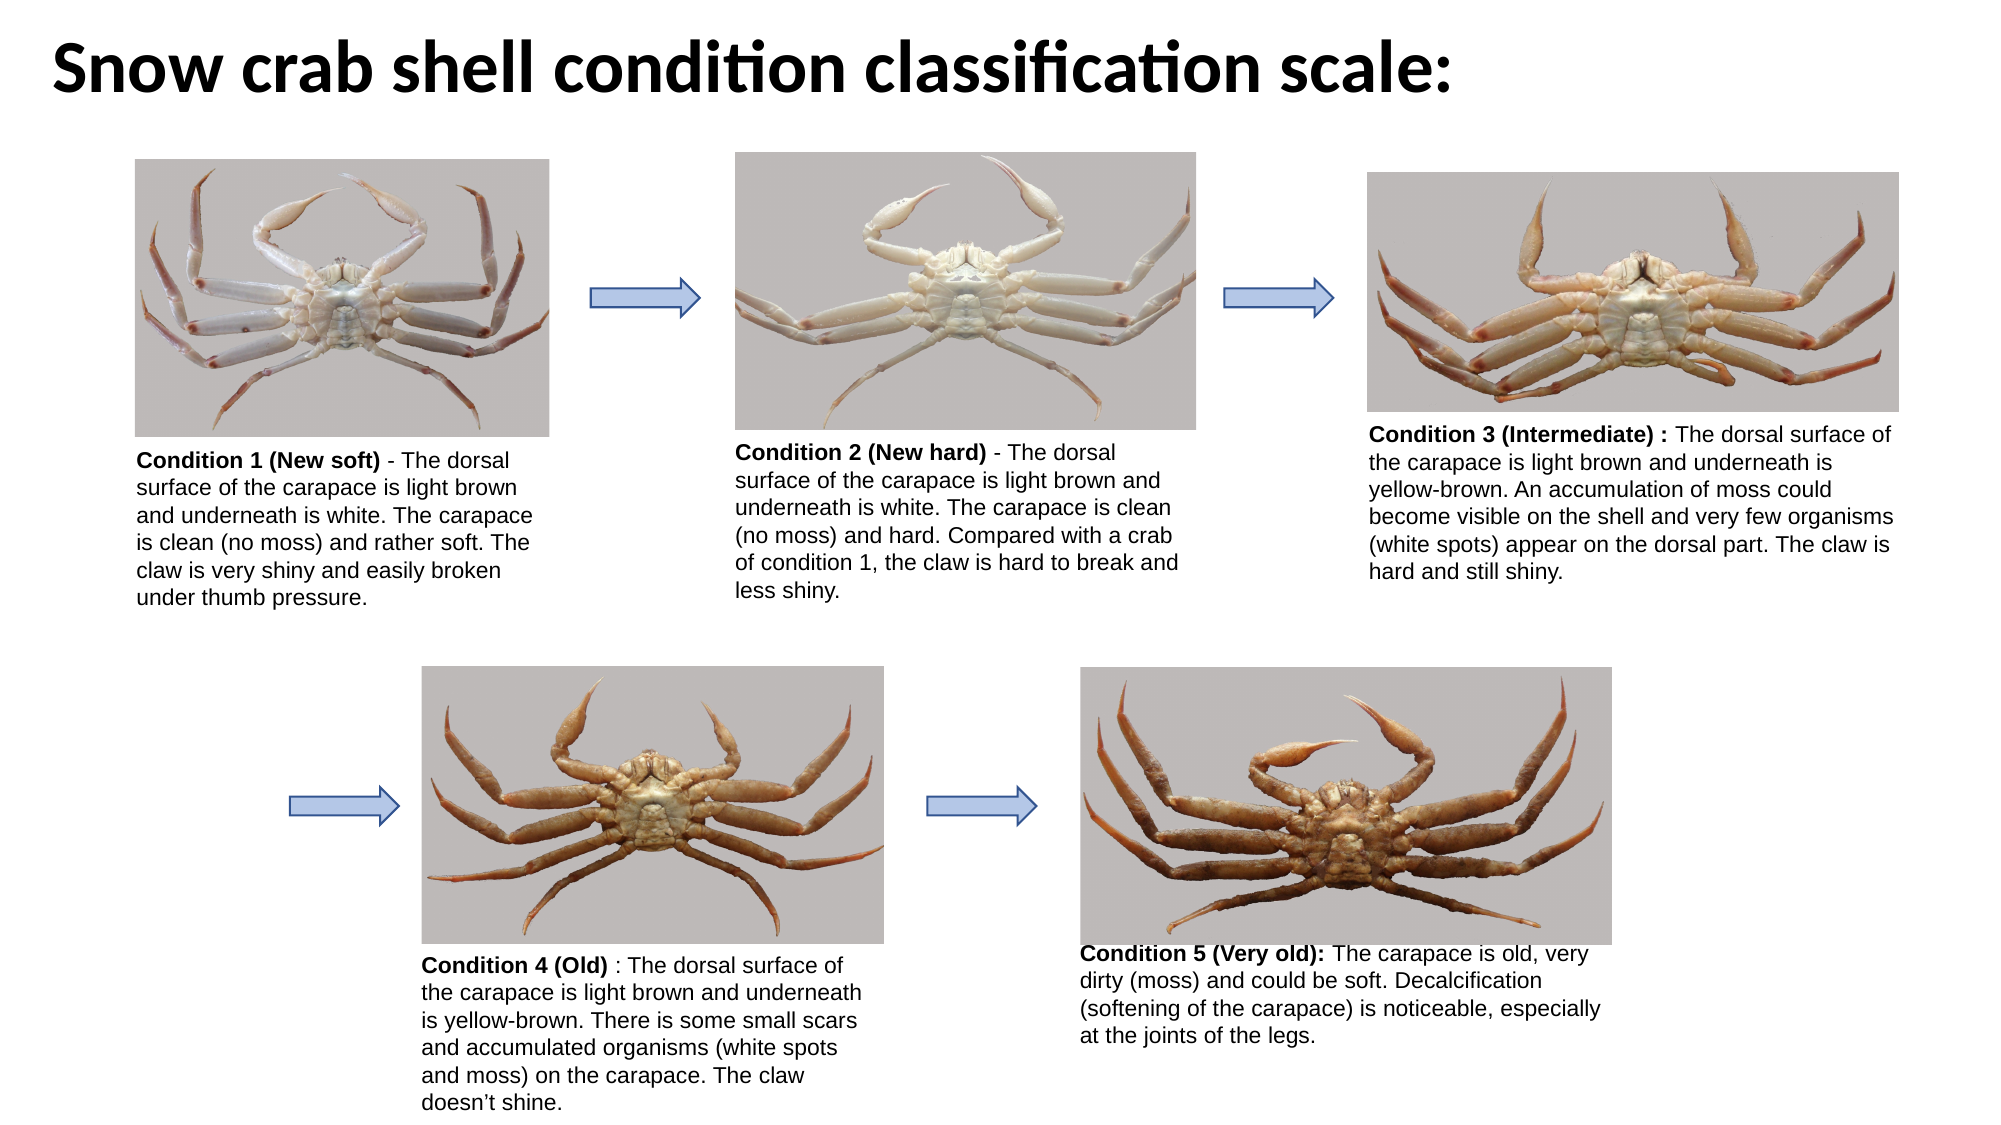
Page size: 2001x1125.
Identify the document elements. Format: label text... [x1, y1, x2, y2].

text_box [406, 666, 884, 1125]
title Snow crab shell condition classification scale: [37, 20, 1763, 116]
text_box [1223, 276, 1335, 320]
text_box [288, 784, 401, 828]
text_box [720, 152, 1197, 612]
text_box [589, 276, 702, 320]
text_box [1065, 667, 1624, 1057]
text_box [926, 784, 1038, 828]
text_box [121, 159, 563, 619]
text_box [1354, 172, 1912, 593]
